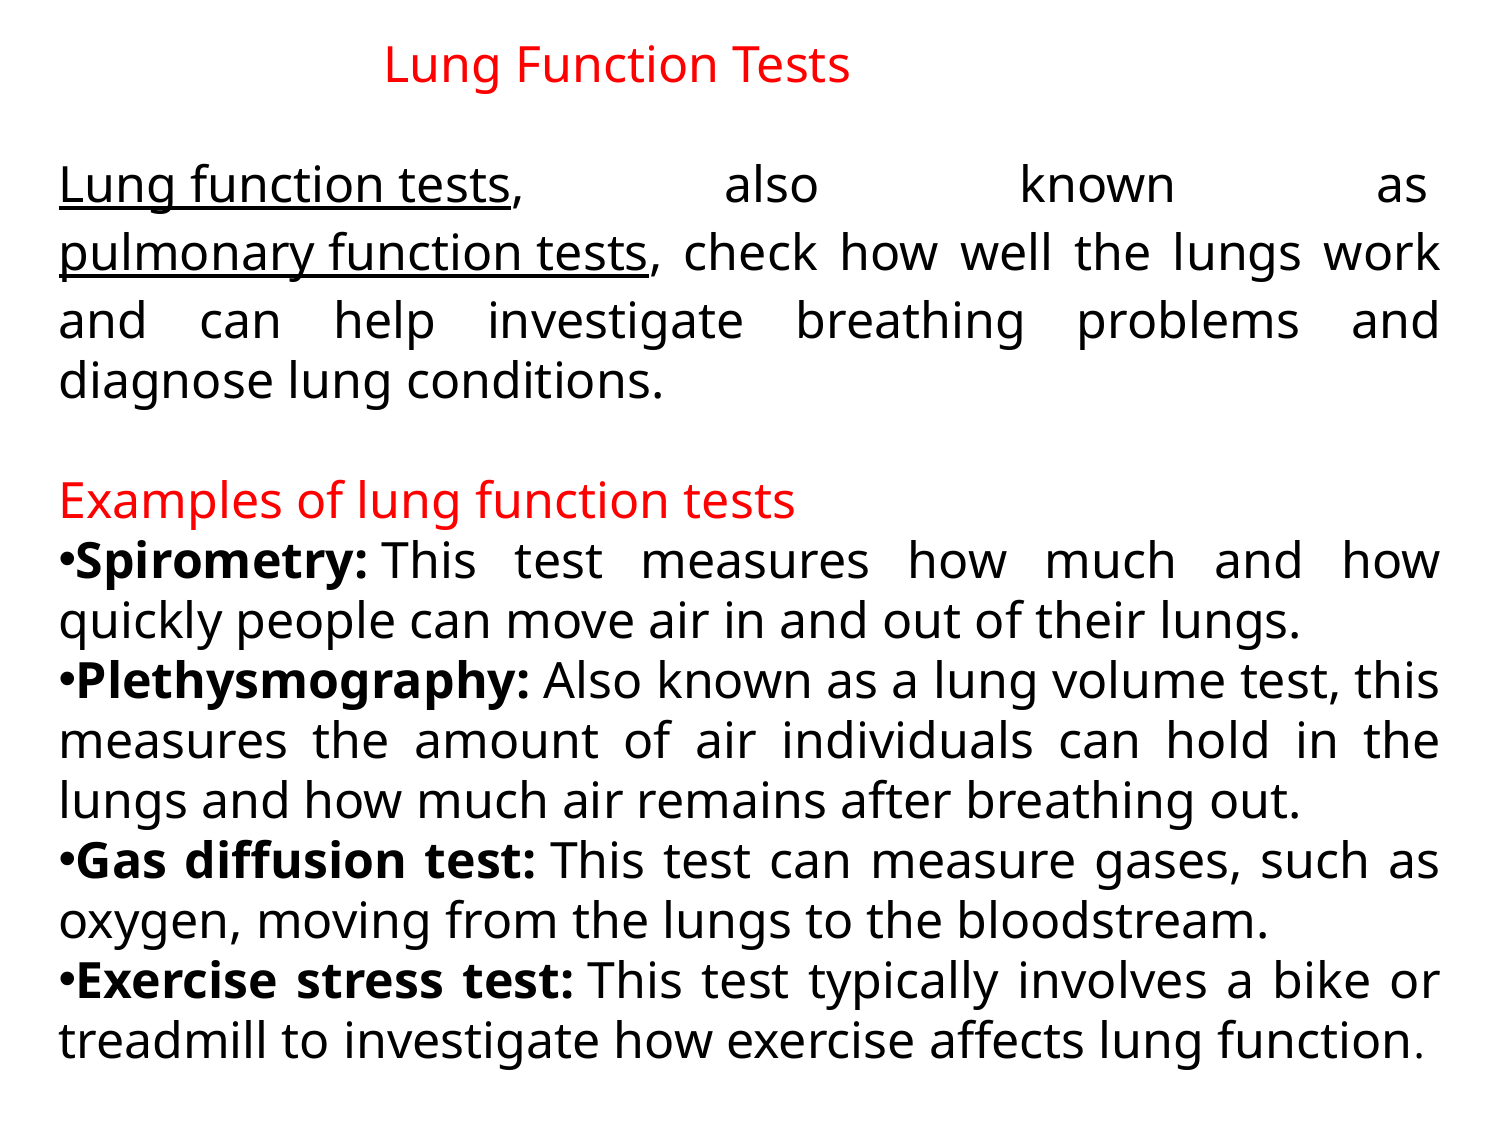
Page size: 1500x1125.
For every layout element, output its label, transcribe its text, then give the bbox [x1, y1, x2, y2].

text_box Lung Function Tests Lung function tests, also known as pulmonary function tests, check how well the lungs work and can help investigate breathing problems and diagnose lung conditions. Examples of lung function tests Spirometry: This test measures how much and how quickly people can move air in and out of their lungs. Plethysmography: Also known as a lung volume test, this measures the amount of air individuals can hold in the lungs and how much air remains after breathing out. Gas diffusion test: This test can measure gases, such as oxygen, moving from the lungs to the bloodstream. Exercise stress test: This test typically involves a bike or treadmill to investigate how exercise affects lung function. [43, 24, 1457, 1076]
